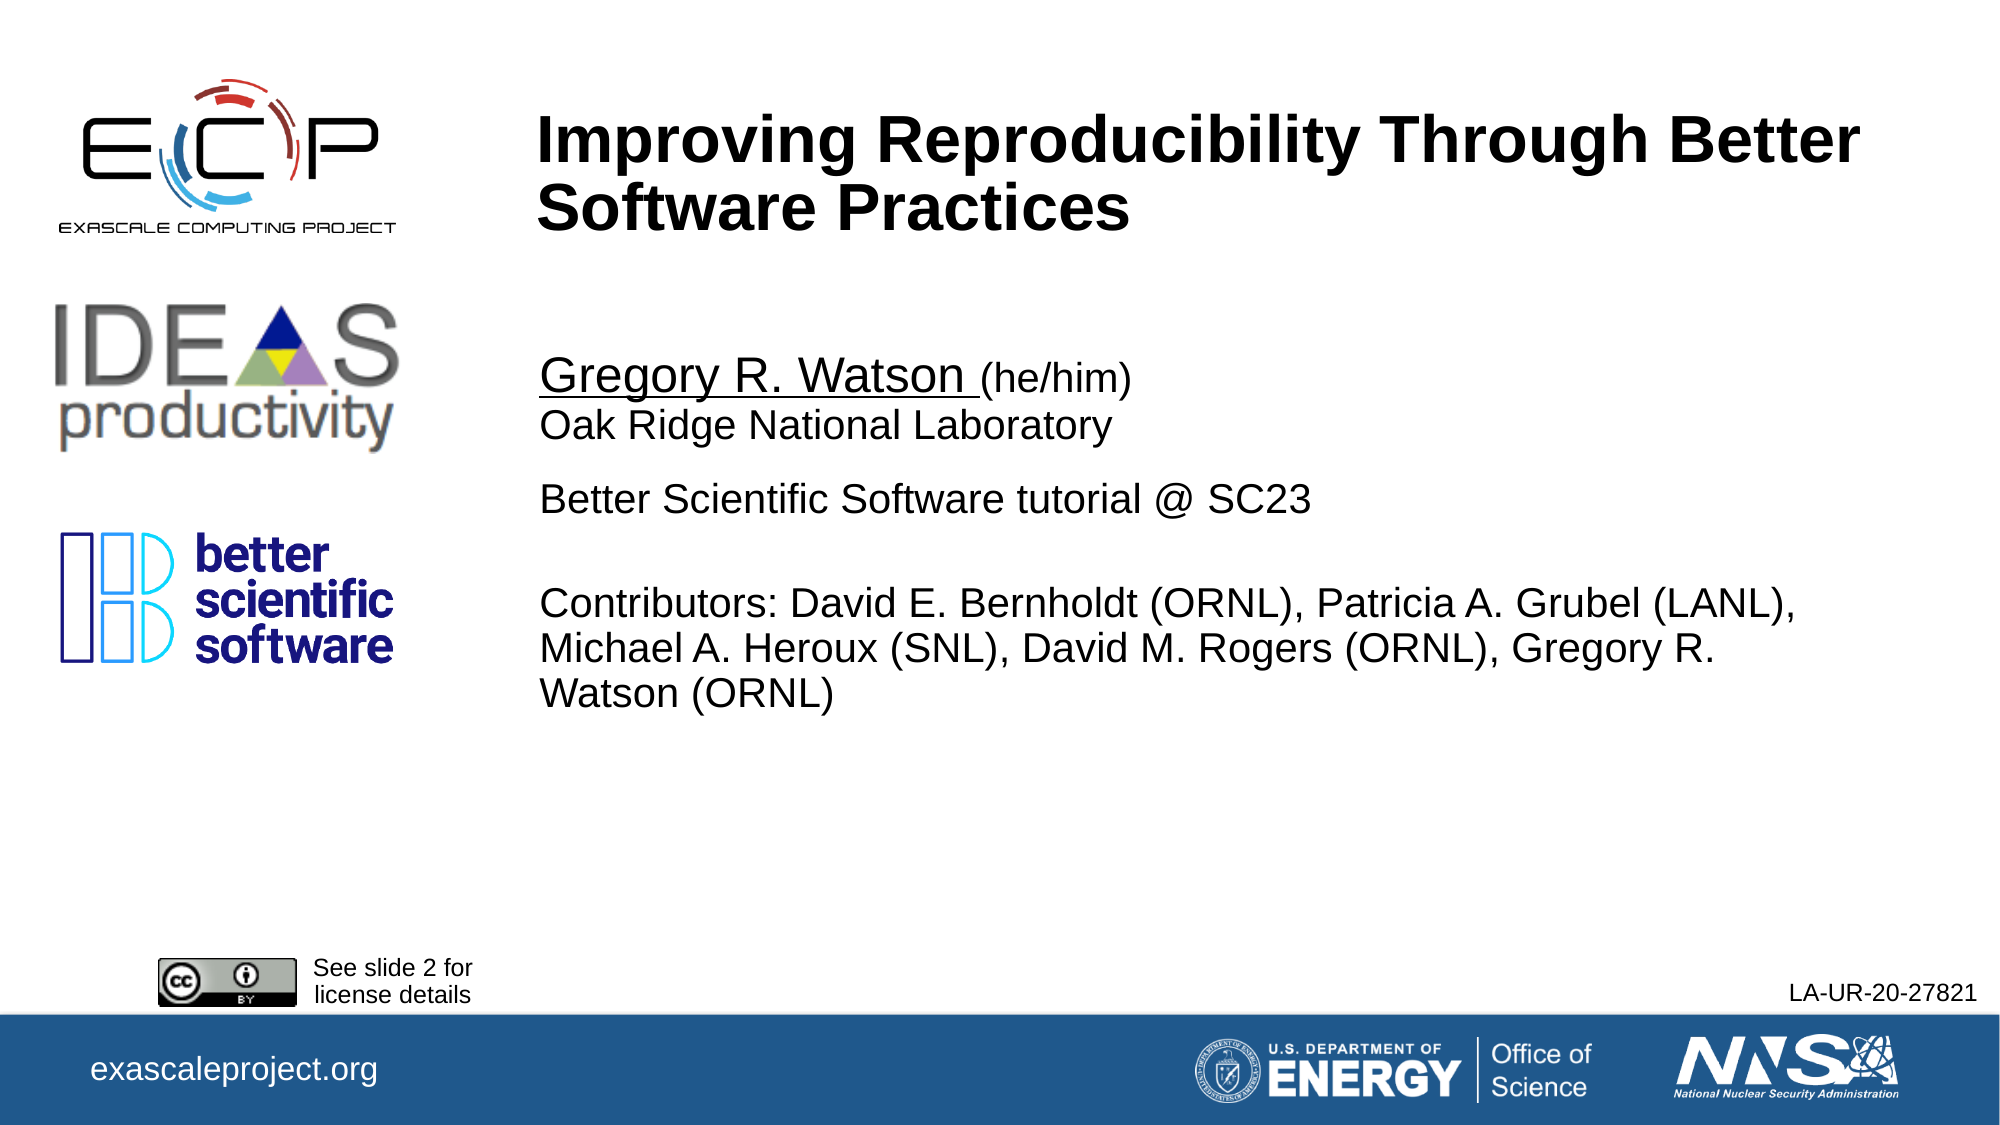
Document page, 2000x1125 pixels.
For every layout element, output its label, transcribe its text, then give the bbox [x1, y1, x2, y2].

picture [158, 958, 297, 1007]
text_box LA-UR-20-27821 [1774, 969, 1999, 1014]
picture [54, 523, 401, 672]
picture [54, 303, 401, 454]
title Improving Reproducibility Through Better Software Practices [521, 82, 1882, 252]
picture [1195, 1037, 1592, 1103]
picture [1673, 1034, 1899, 1106]
subtitle Gregory R. Watson (he/him) Oak Ridge National Laboratory Better Scientific Software tutorial @ SC23 Contributors: David E. Bernholdt (ORNL), Patricia A. Grubel (LANL), Michael A. Heroux (SNL), David M. Rogers (ORNL), Gregory R. Watson (ORNL) [521, 341, 1882, 811]
picture [59, 79, 396, 233]
